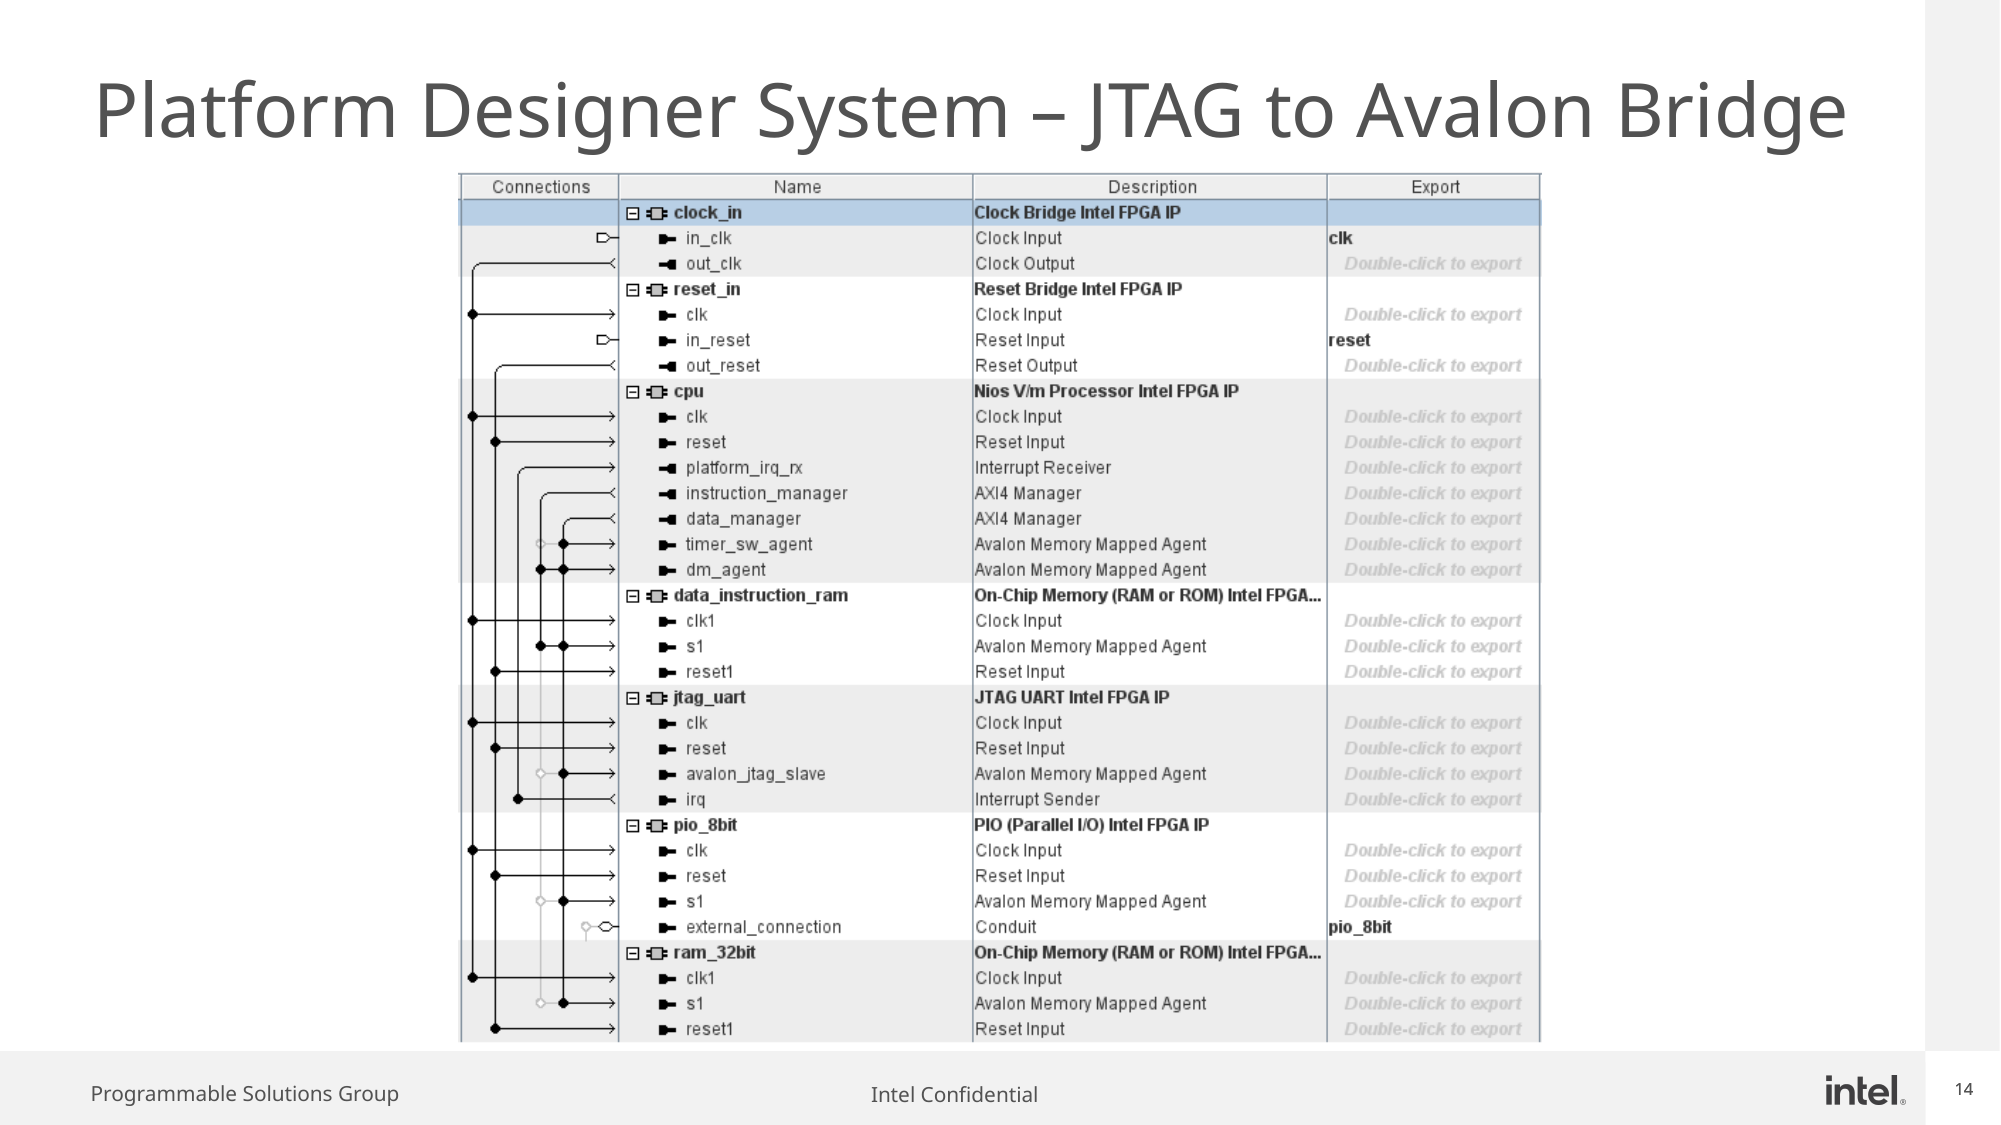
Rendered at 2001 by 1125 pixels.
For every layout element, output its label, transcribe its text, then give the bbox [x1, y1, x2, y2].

title Platform Designer System – JTAG to Avalon Bridge [93, 71, 1901, 174]
picture [457, 172, 1543, 1049]
picture [1826, 1075, 1906, 1105]
